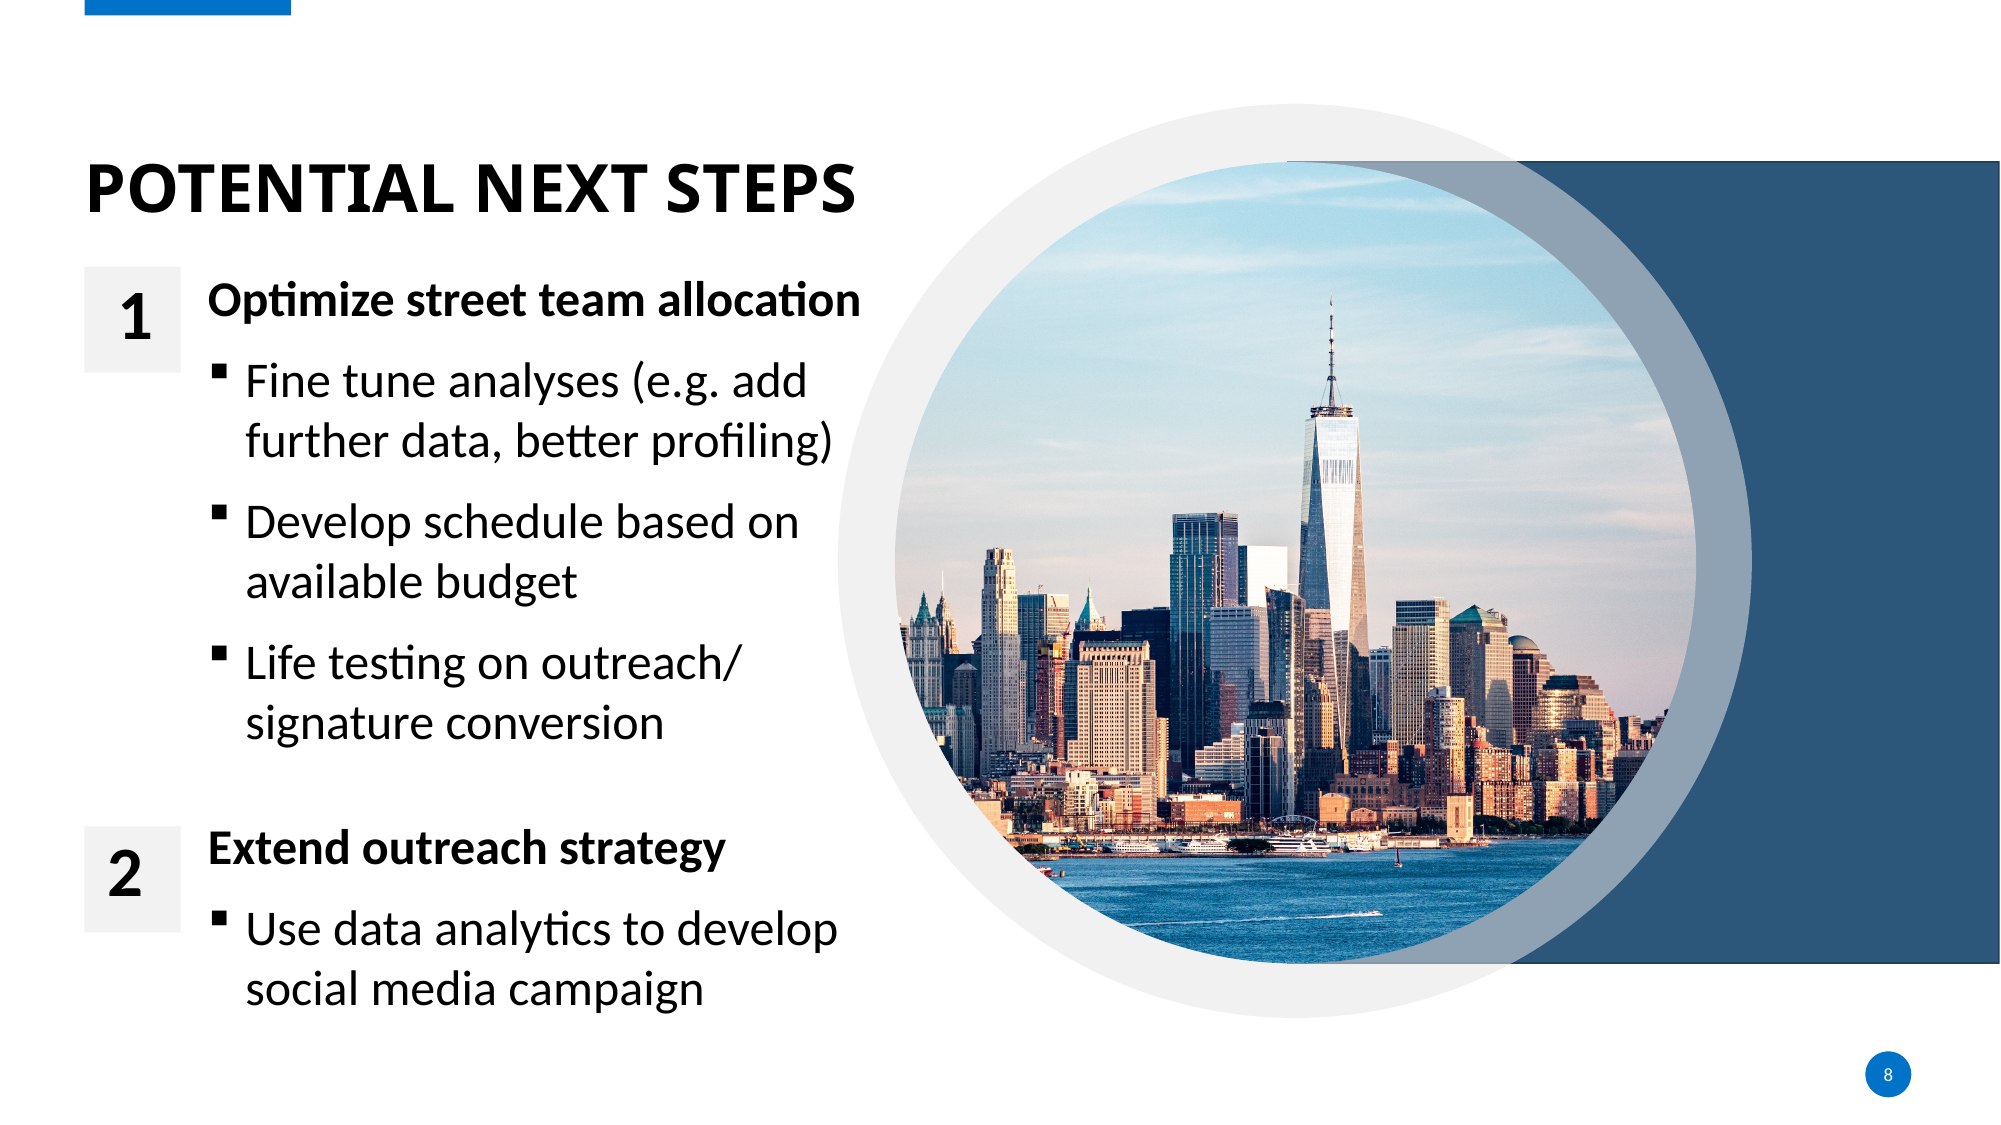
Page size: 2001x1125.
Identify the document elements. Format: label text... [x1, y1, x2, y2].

slide_number 8 [1864, 1059, 1913, 1090]
text_box Extend outreach strategy Use data analytics to develop social media campaign [207, 814, 897, 1032]
list Optimize street team allocation Fine tune analyses (e.g. add further data, better profiling) Develop schedule based on available budget Life testing on outreach/ signature conversion [207, 266, 871, 673]
title Potential next steps [84, 81, 895, 300]
picture [894, 162, 1697, 964]
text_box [84, 266, 181, 373]
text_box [77, 825, 181, 933]
